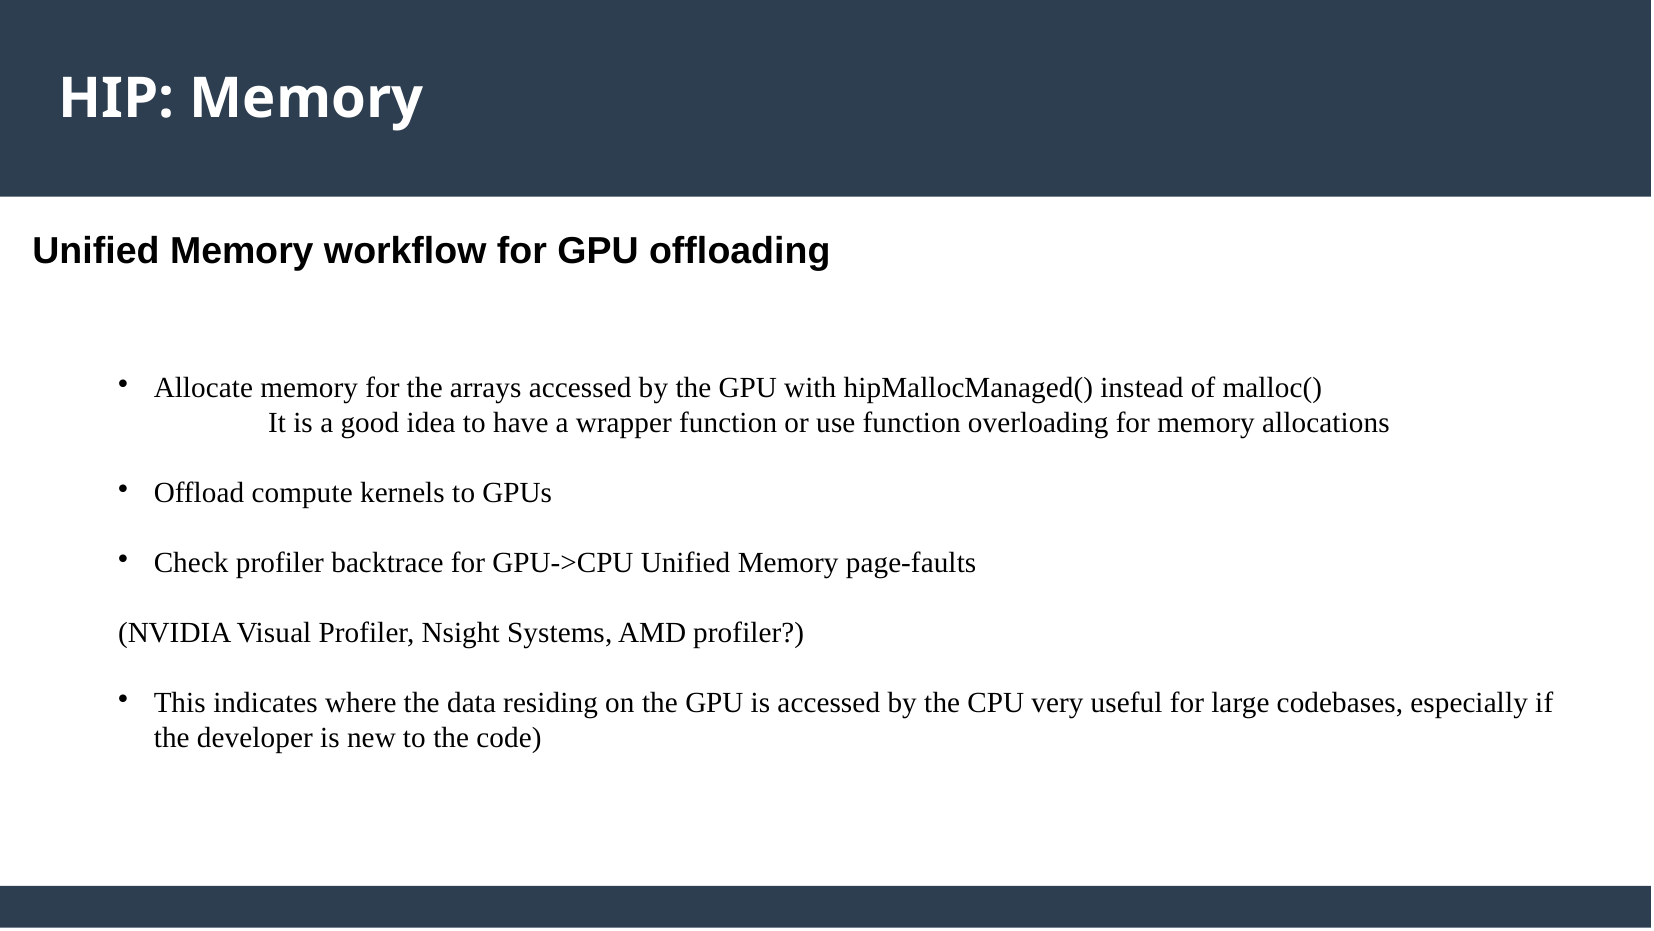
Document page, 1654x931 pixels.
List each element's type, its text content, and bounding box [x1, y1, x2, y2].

text_box Unified Memory workflow for GPU offloading [17, 218, 1240, 275]
text_box Allocate memory for the arrays accessed by the GPU with hipMallocManaged() instead of malloc() It is a good idea to have a wrapper function or use function overloading for memory allocations Offload compute kernels to GPUs Check profiler backtrace for GPU->CPU Unified Memory page-faults (NVIDIA Visual Profiler, Nsight Systems, AMD profiler?) This indicates where the data residing on the GPU is accessed by the CPU very useful for large codebases, especially if the developer is new to the code) [103, 360, 1606, 773]
text_box HIP: Memory [58, 37, 1593, 153]
